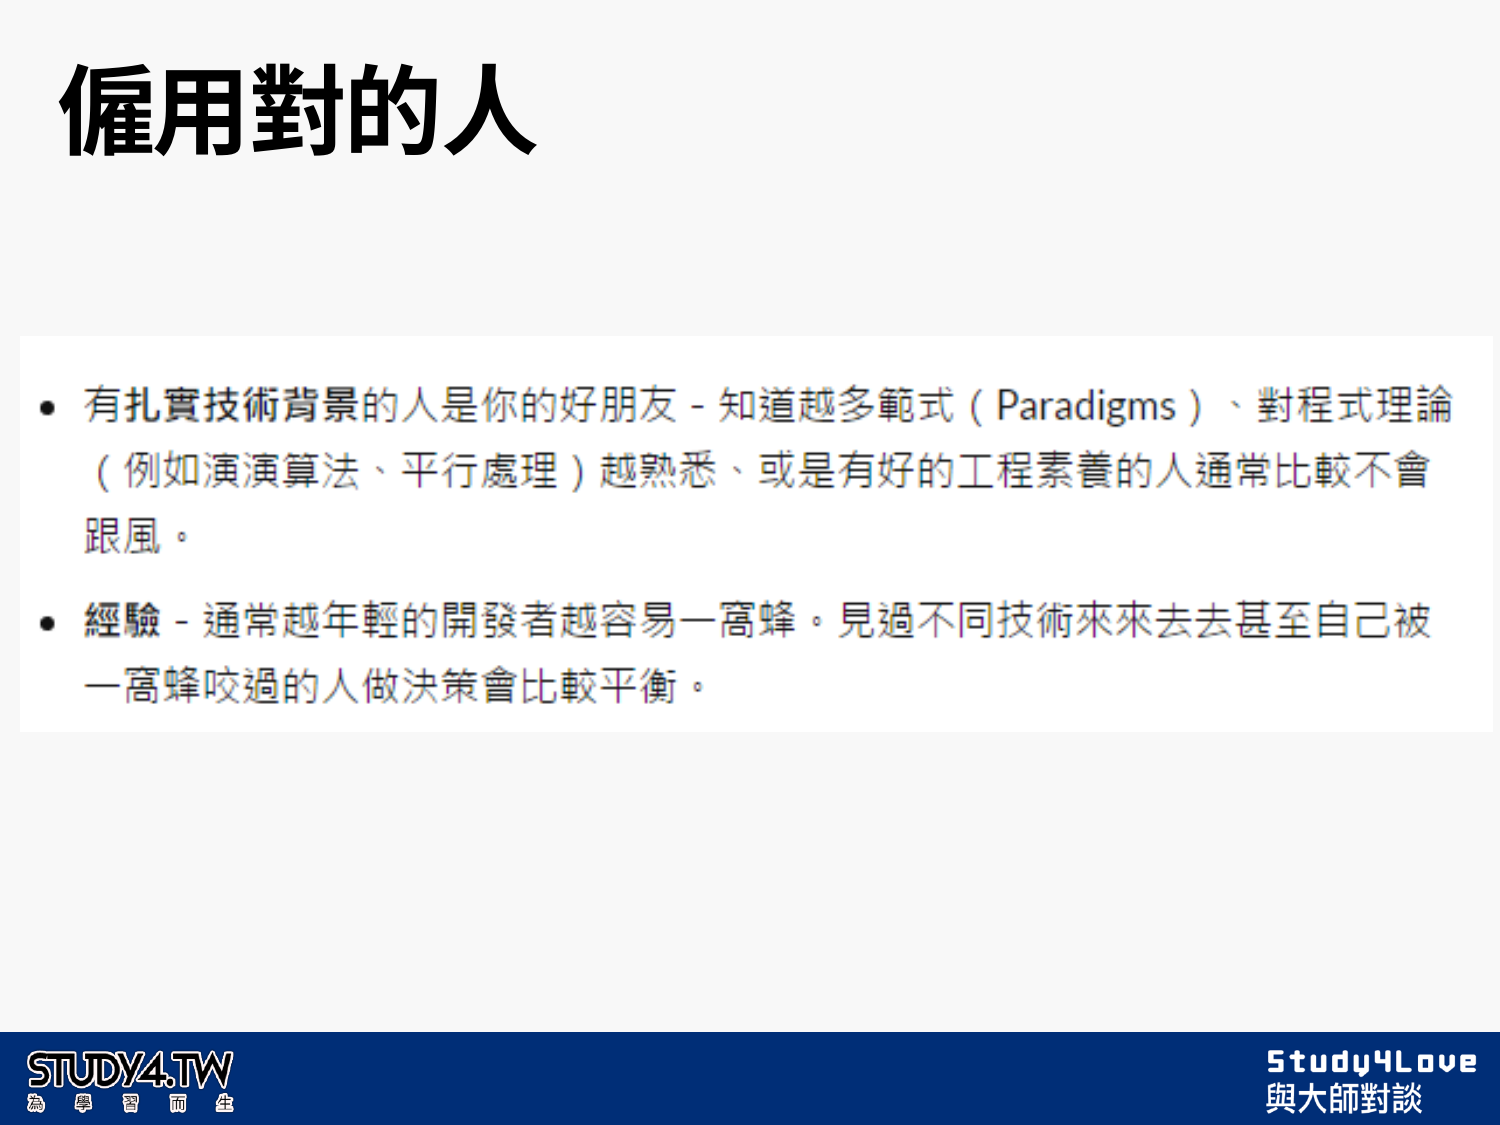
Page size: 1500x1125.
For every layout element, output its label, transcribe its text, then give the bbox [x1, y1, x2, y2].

picture [19, 1040, 242, 1117]
picture [20, 336, 1493, 732]
picture [1258, 1039, 1481, 1122]
title 僱用對的人 [33, 47, 1468, 196]
